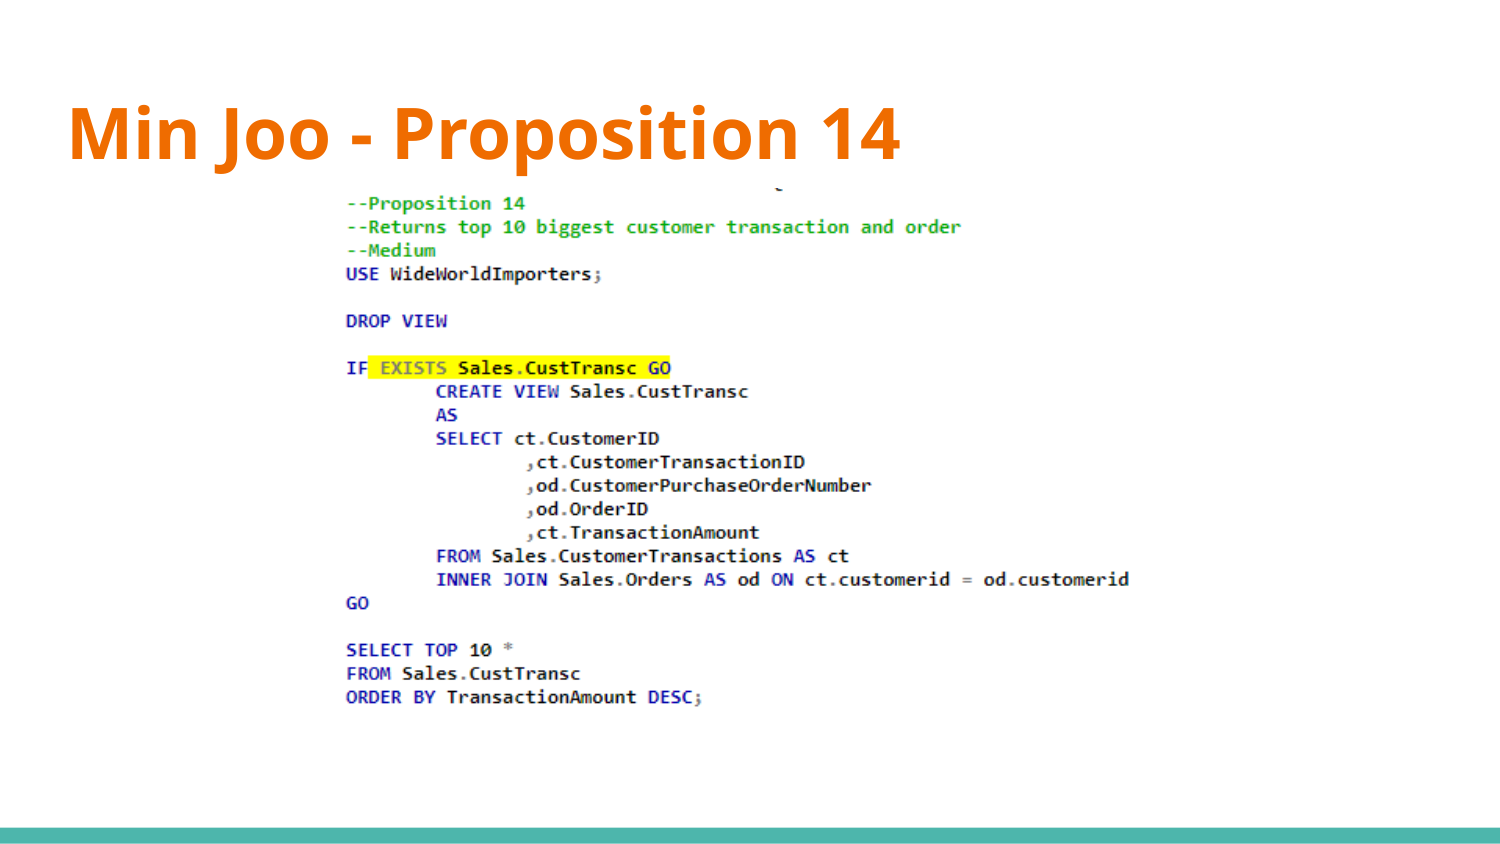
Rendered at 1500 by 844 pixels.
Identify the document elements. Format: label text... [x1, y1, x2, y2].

picture [340, 188, 1160, 738]
title Min Joo - Proposition 14 [51, 72, 1449, 189]
